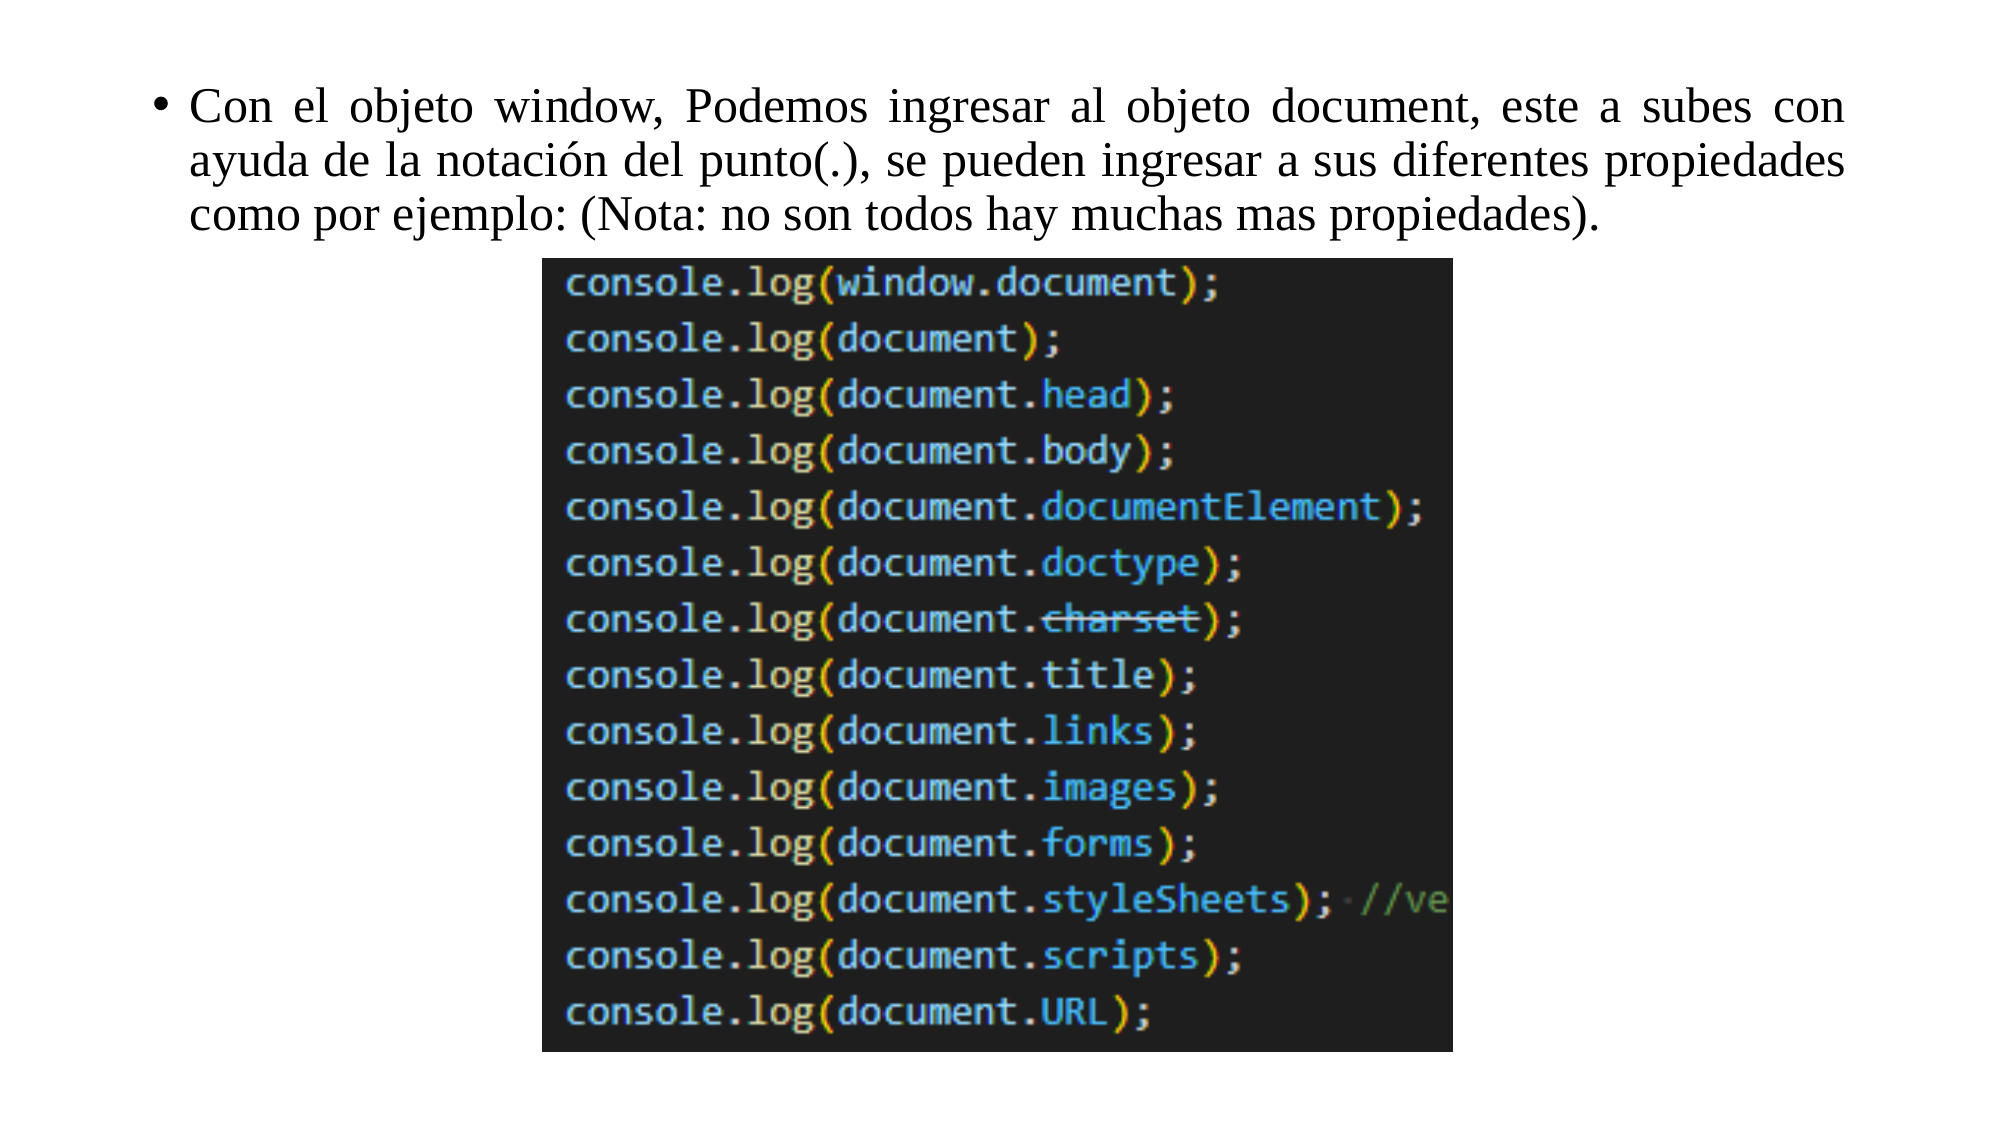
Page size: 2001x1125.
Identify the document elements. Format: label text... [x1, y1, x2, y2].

picture [542, 258, 1453, 1052]
list Con el objeto window, Podemos ingresar al objeto document, este a subes con ayuda de la notación del punto(.), se pueden ingresar a sus diferentes propiedades como por ejemplo: (Nota: no son todos hay muchas mas propiedades). [137, 71, 1863, 1108]
